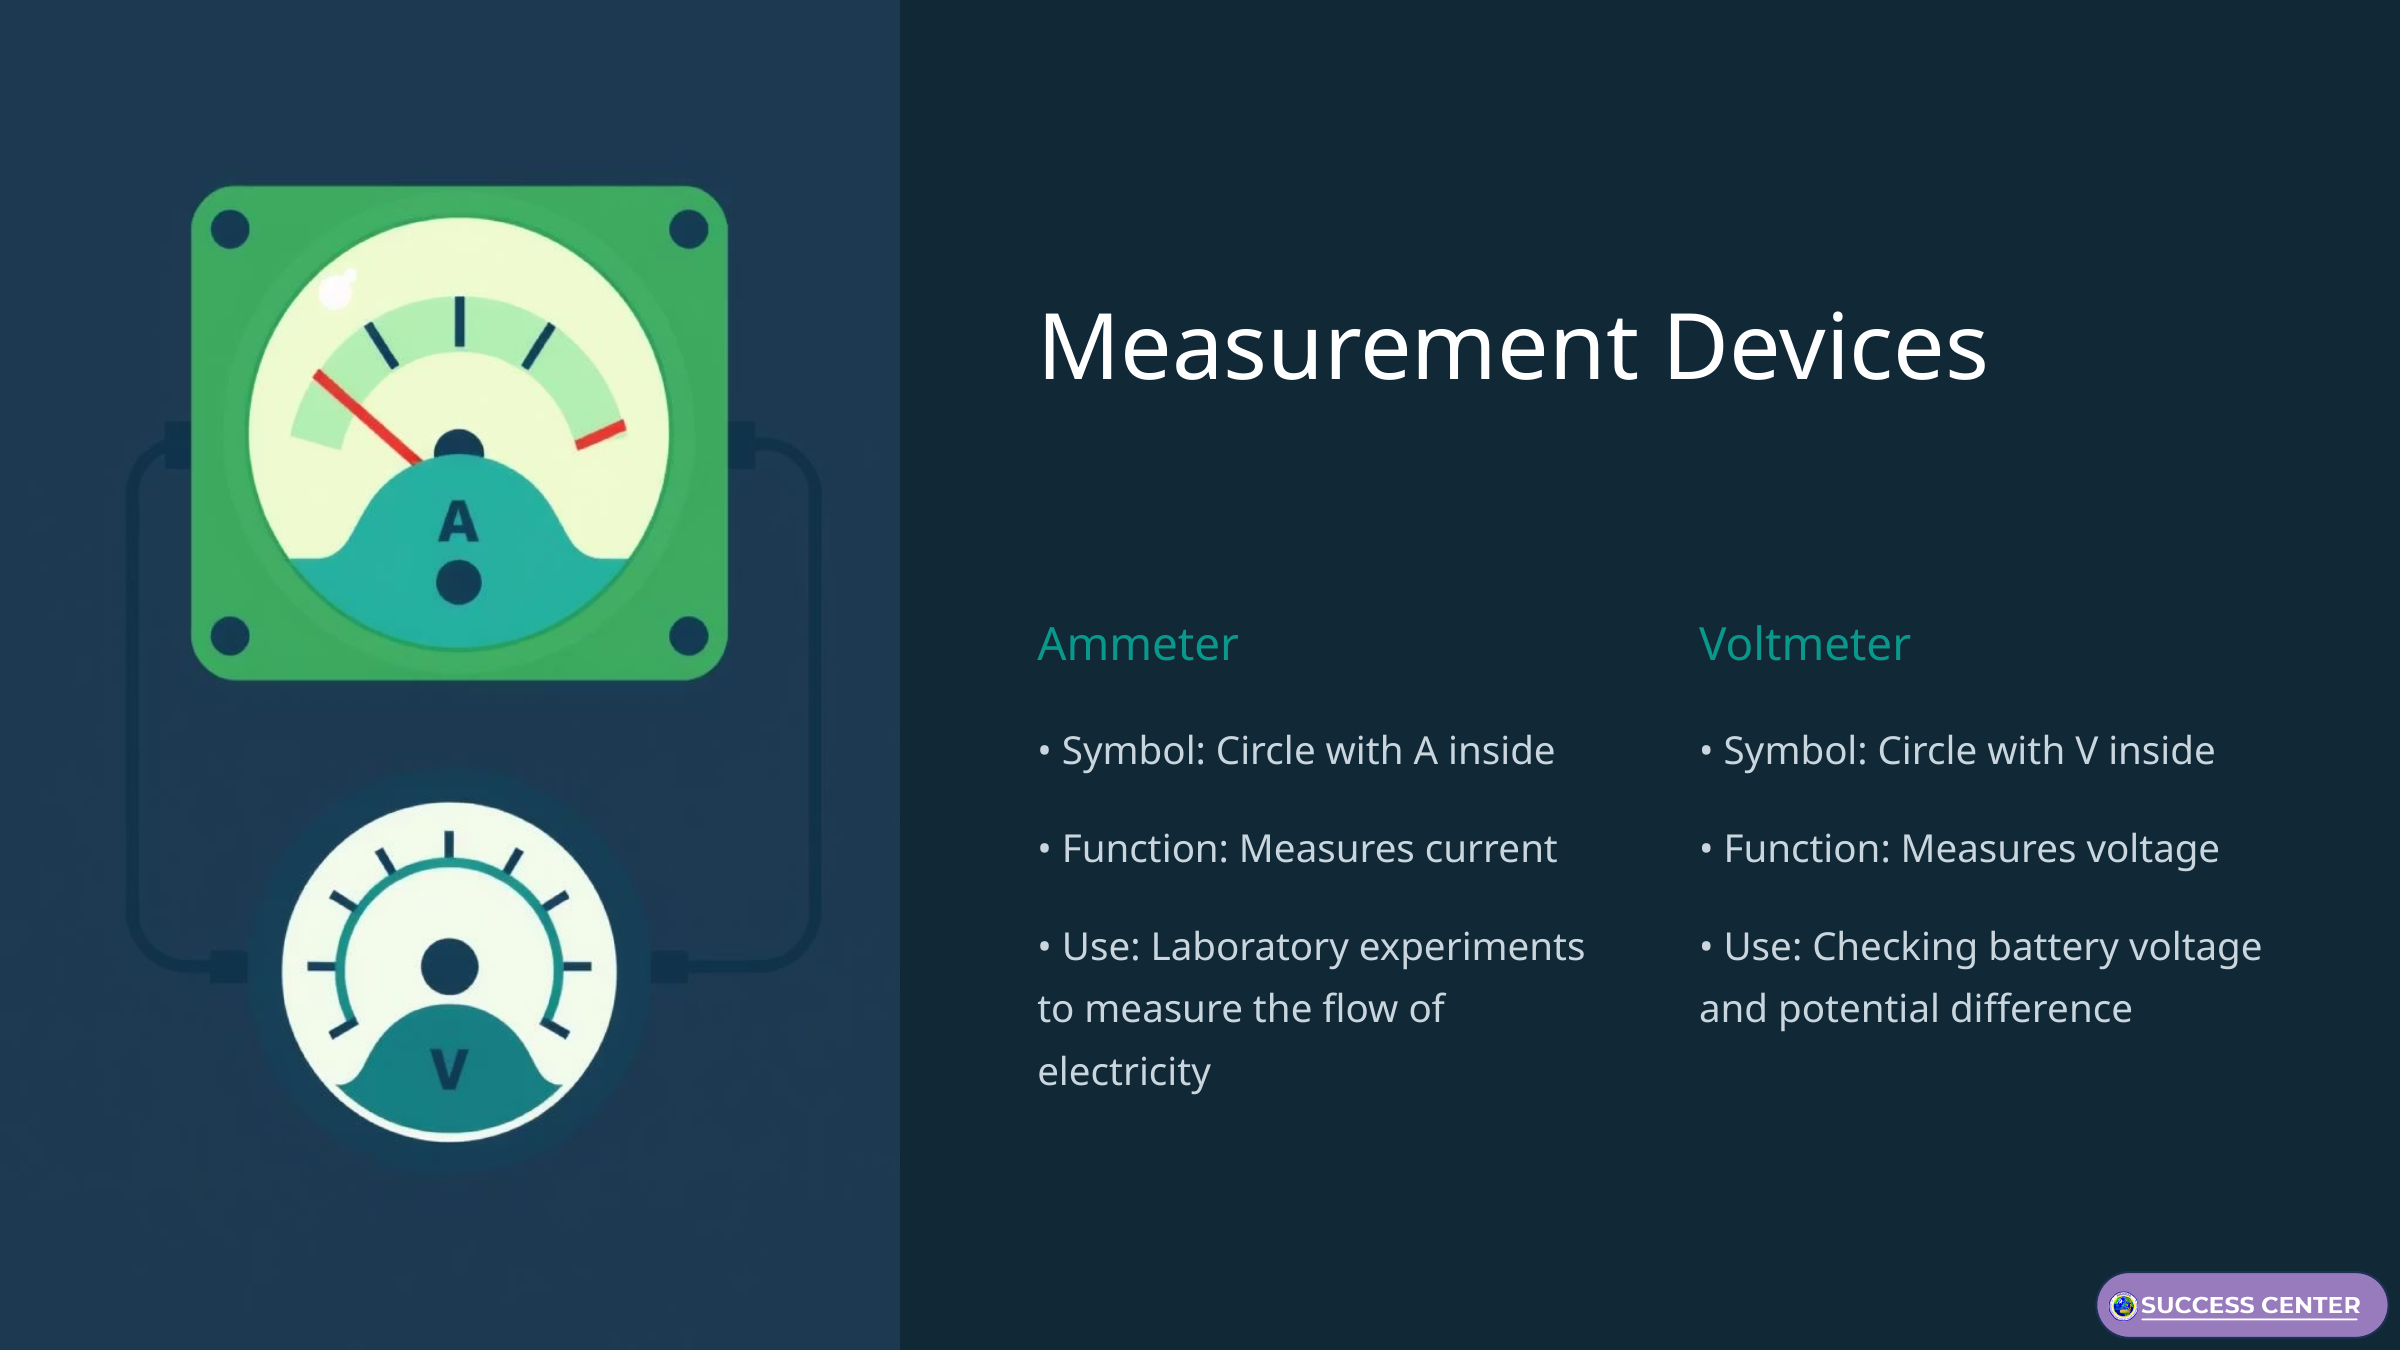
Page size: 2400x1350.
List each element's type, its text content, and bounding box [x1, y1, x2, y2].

picture [0, 0, 900, 1350]
text_box Voltmeter [1699, 612, 2162, 671]
text_box Measurement Devices [1037, 283, 2263, 515]
text_box • Use: Laboratory experiments to measure the flow of electricity [1037, 905, 1602, 1032]
text_box • Symbol: Circle with A inside [1037, 709, 1602, 773]
text_box • Function: Measures voltage [1699, 807, 2264, 871]
text_box • Symbol: Circle with V inside [1699, 709, 2264, 773]
text_box • Function: Measures current [1037, 807, 1602, 871]
text_box • Use: Checking battery voltage and potential difference [1699, 905, 2264, 1032]
picture [2076, 1158, 2389, 1350]
text_box Ammeter [1037, 612, 1500, 671]
